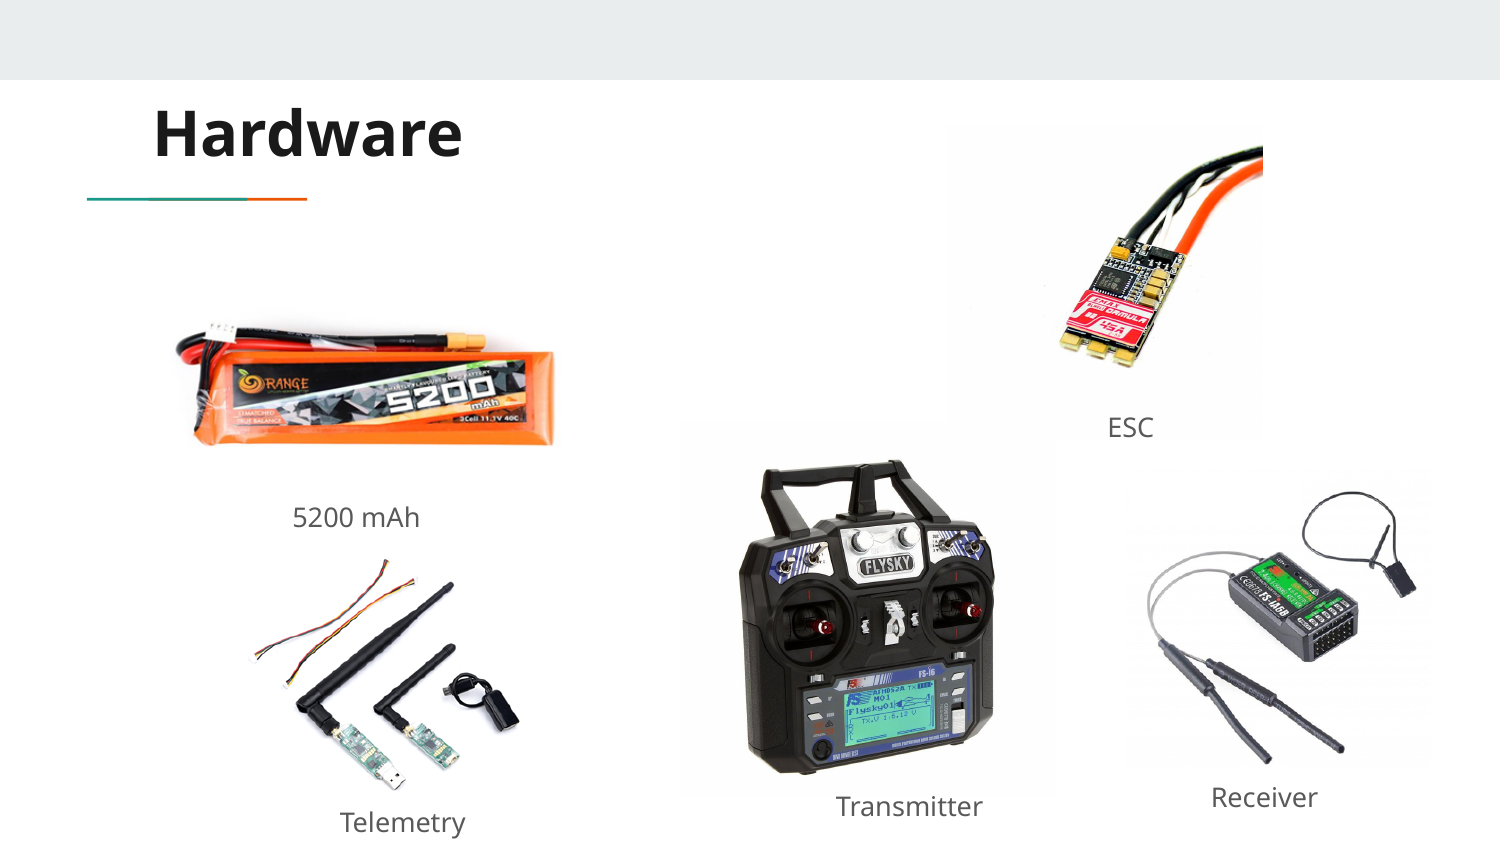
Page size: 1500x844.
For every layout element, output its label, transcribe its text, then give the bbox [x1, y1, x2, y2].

picture [1125, 470, 1432, 775]
picture [137, 204, 597, 832]
text_box Transmitter [777, 805, 1042, 829]
text_box Hardware [137, 78, 630, 185]
text_box Receiver [1018, 764, 1500, 828]
picture [679, 125, 1263, 797]
